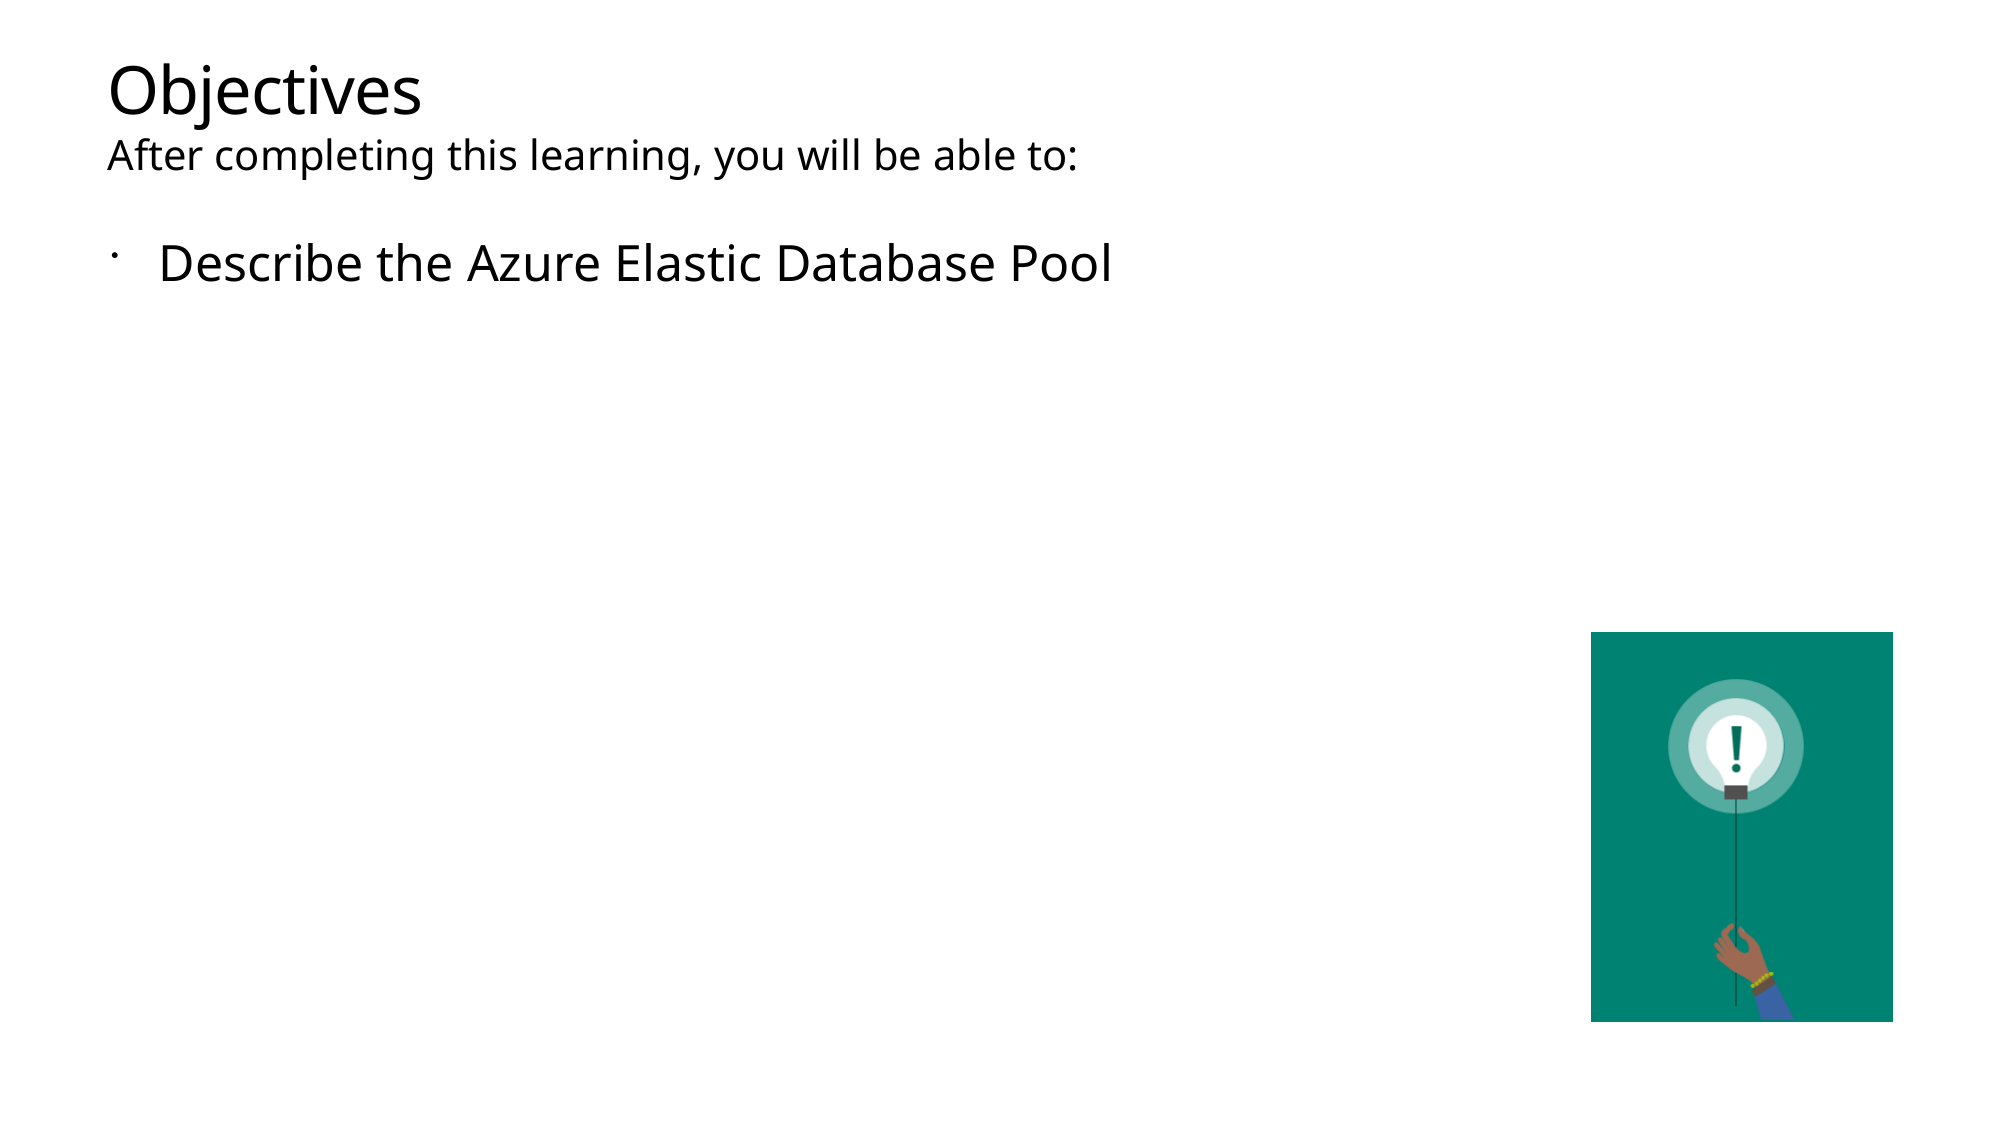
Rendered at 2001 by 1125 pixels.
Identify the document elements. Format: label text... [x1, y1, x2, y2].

title Objectives [107, 52, 1893, 128]
picture [1591, 632, 1893, 1022]
subtitle After completing this learning, you will be able to: [107, 128, 1893, 205]
list Describe the Azure Elastic Database Pool [107, 230, 1893, 1022]
